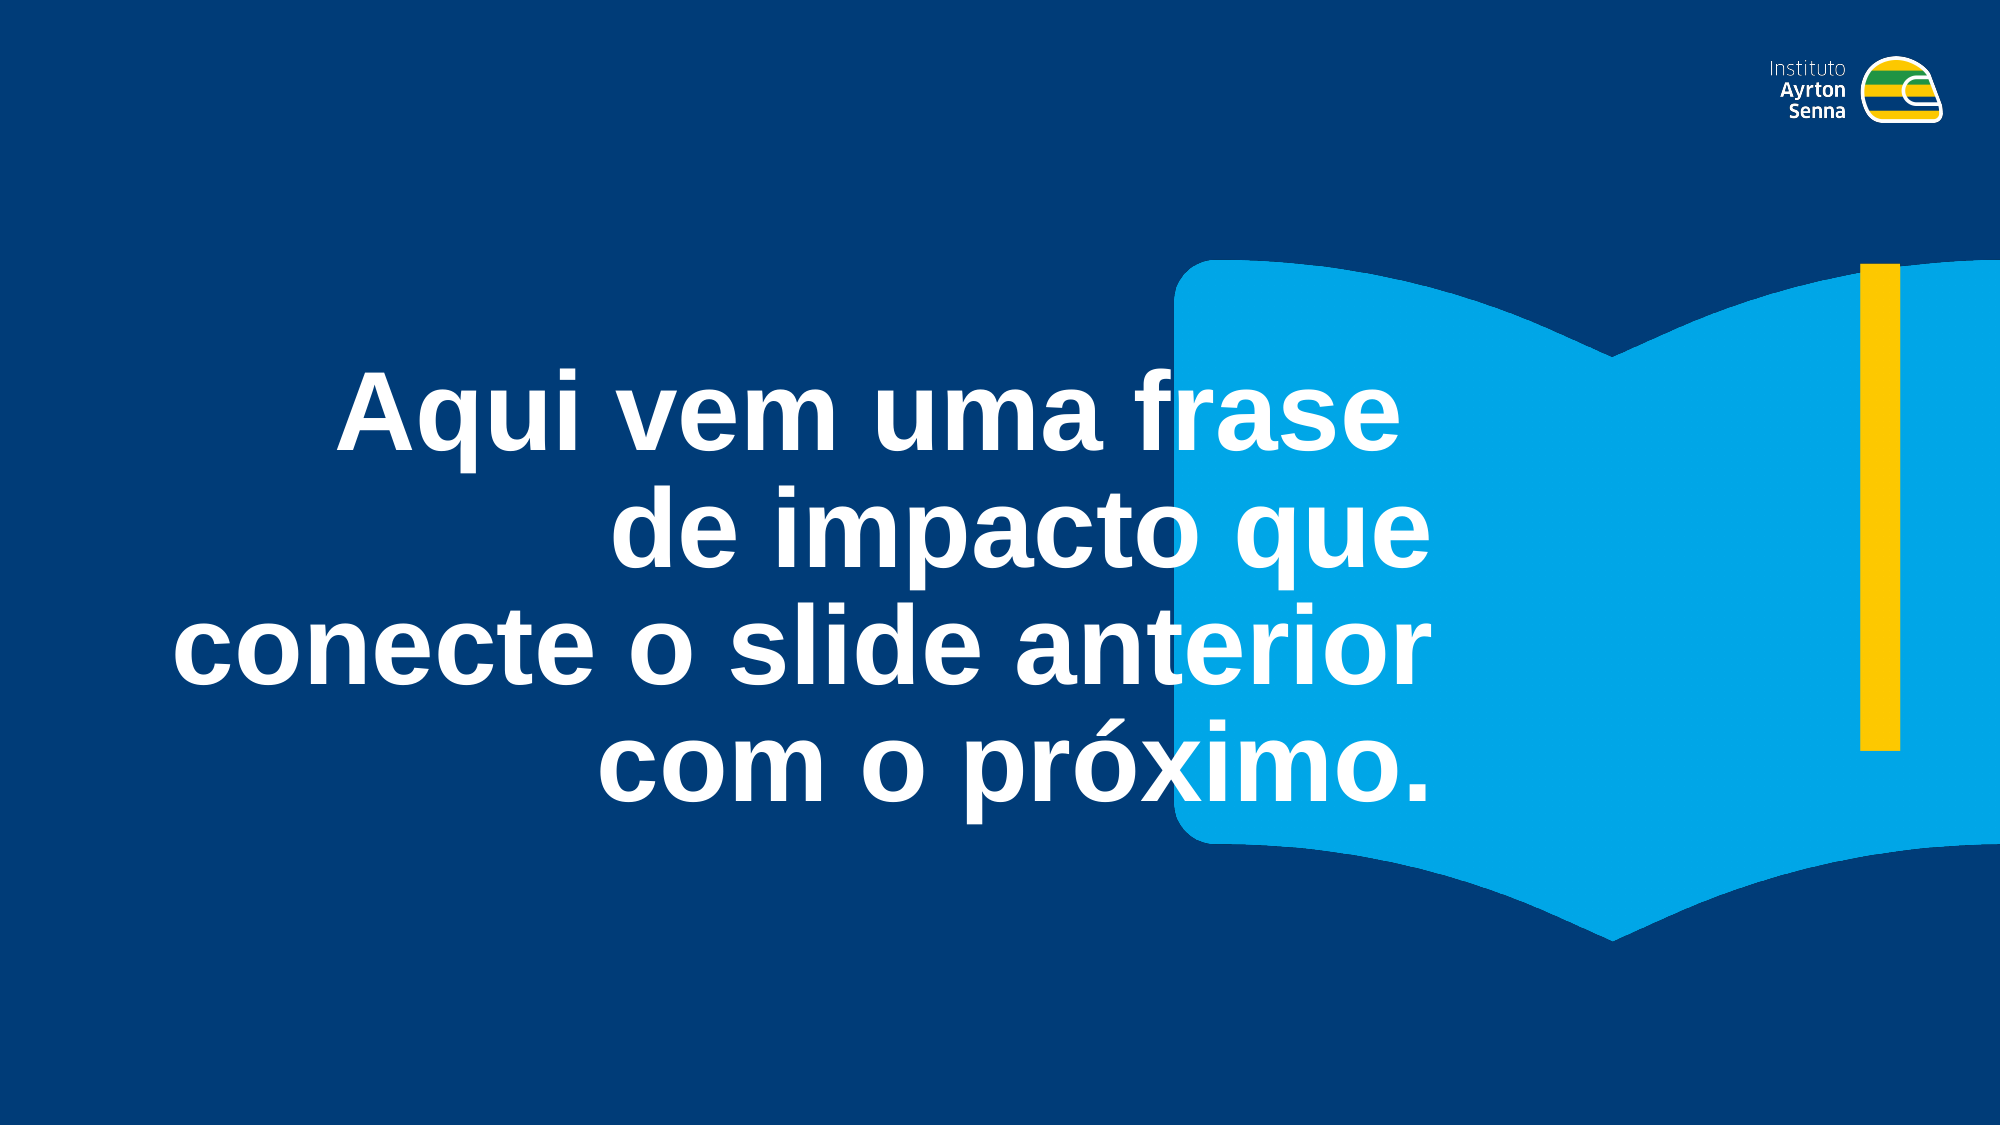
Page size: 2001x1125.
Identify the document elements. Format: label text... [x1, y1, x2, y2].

picture [1310, 508, 1363, 567]
picture [1410, 785, 1425, 800]
text_box Aqui vem uma frase de impacto que conecte o slide anterior com o próximo. [146, 348, 1149, 832]
picture [1375, 507, 1428, 567]
picture [1397, 624, 1431, 683]
picture [1345, 390, 1398, 450]
picture [1210, 742, 1225, 800]
picture [1210, 720, 1225, 730]
picture [1297, 625, 1312, 683]
picture [1771, 56, 1943, 123]
picture [1179, 390, 1213, 449]
picture [1282, 390, 1334, 451]
picture [1338, 741, 1397, 801]
picture [1188, 624, 1241, 684]
picture [1219, 390, 1278, 450]
picture [1254, 624, 1288, 683]
picture [1241, 741, 1325, 800]
picture [1326, 624, 1385, 684]
picture [1149, 244, 2000, 957]
picture [1238, 507, 1294, 590]
picture [1297, 603, 1312, 613]
